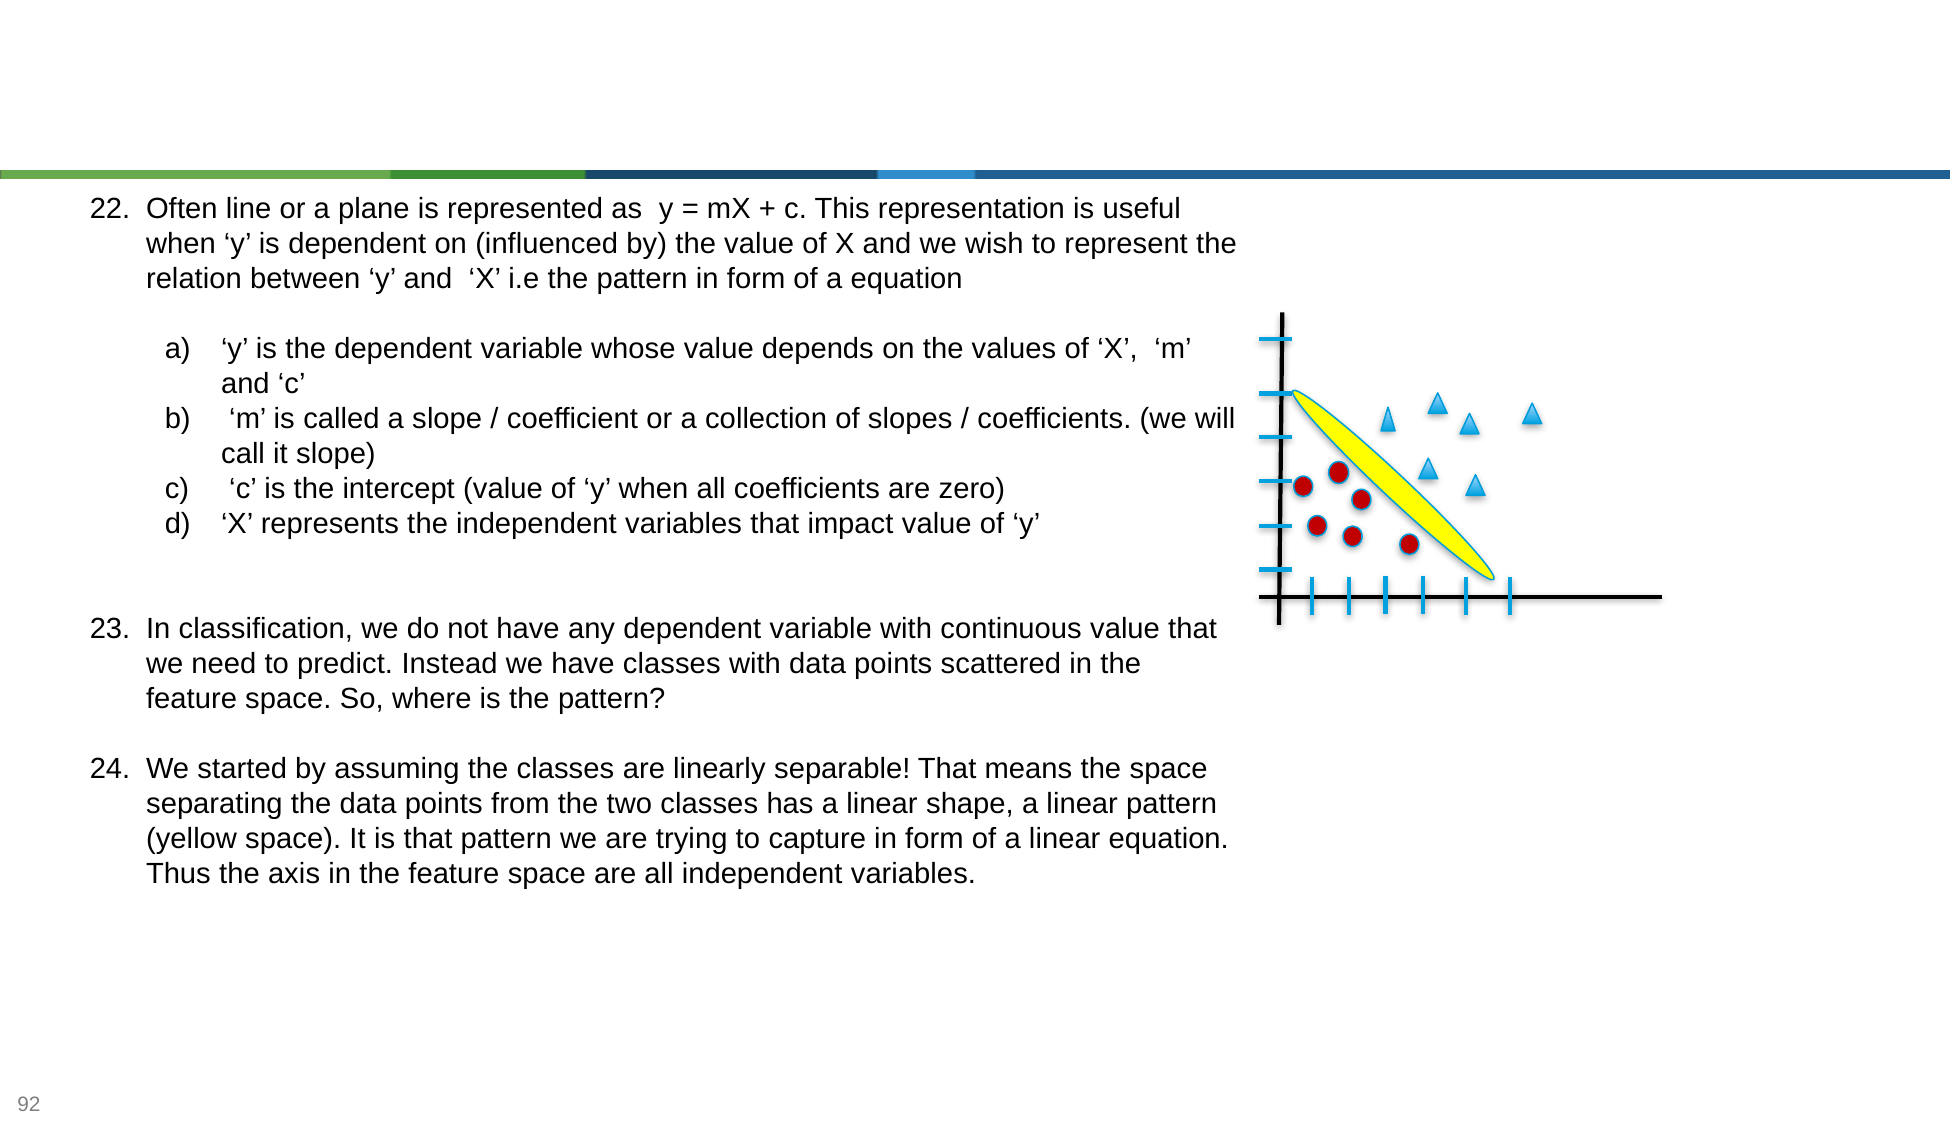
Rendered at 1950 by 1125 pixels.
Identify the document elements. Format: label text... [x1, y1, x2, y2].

picture [0, 170, 1950, 179]
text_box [1255, 312, 1663, 626]
text_box Often line or a plane is represented as y = mX + c. This representation is useful when ‘y’ is dependent on (influenced by) the value of X and we wish to represent the relation between ‘y’ and ‘X’ i.e the pattern in form of a equation ‘y’ is the dependent variable whose value depends on the values of ‘X’, ‘m’ and ‘c’ ‘m’ is called a slope / coefficient or a collection of slopes / coefficients. (we will call it slope) ‘c’ is the intercept (value of ‘y’ when all coefficients are zero) ‘X’ represents the independent variables that impact value of ‘y’ In classification, we do not have any dependent variable with continuous value that we need to predict. Instead we have classes with data points scattered in the feature space. So, where is the pattern? We started by assuming the classes are linearly separable! That means the space separating the data points from the two classes has a linear shape, a linear pattern (yellow space). It is that pattern we are trying to capture in form of a linear equation. Thus the axis in the feature space are all independent variables. [75, 182, 1256, 932]
